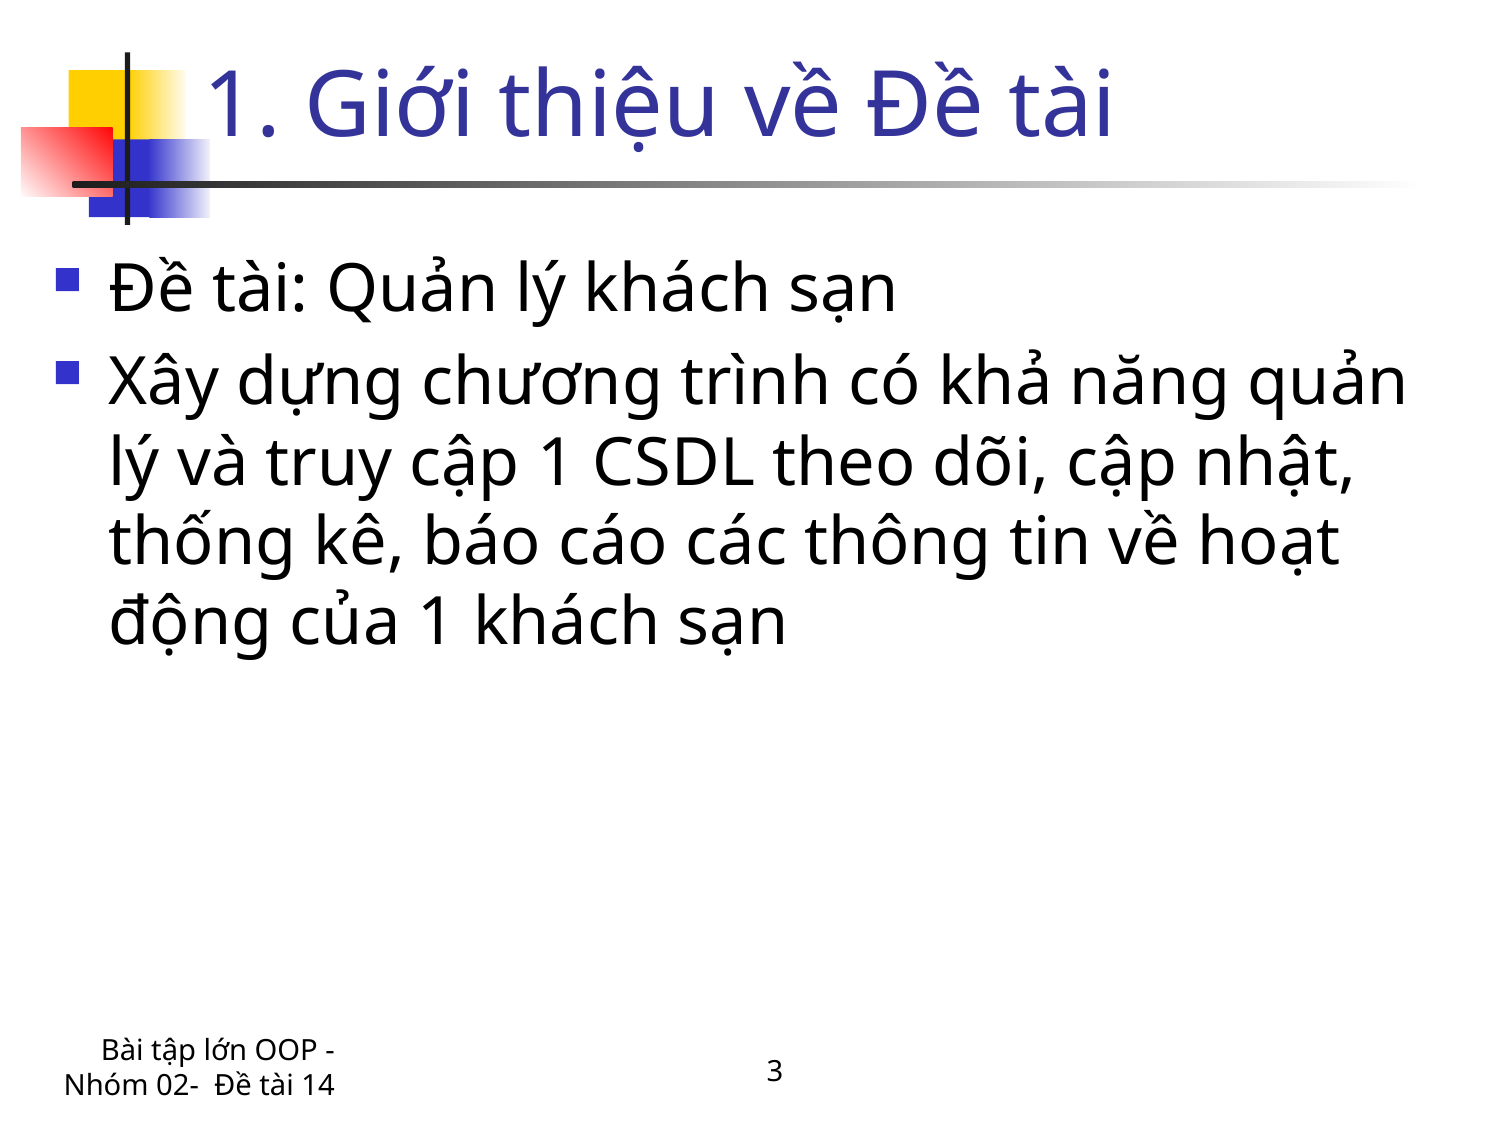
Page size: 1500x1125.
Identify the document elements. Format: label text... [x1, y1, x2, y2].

list Đề tài: Quản lý khách sạn Xây dựng chương trình có khả năng quản lý và truy cập 1 CSDL theo dõi, cập nhật, thống kê, báo cáo các thông tin về hoạt động của 1 khách sạn [37, 237, 1470, 1007]
title 1. Giới thiệu về Đề tài [188, 34, 1468, 163]
slide_number 3 [537, 1023, 1013, 1100]
footer Bài tập lớn OOP - Nhóm 02- Đề tài 14 [37, 1023, 351, 1100]
